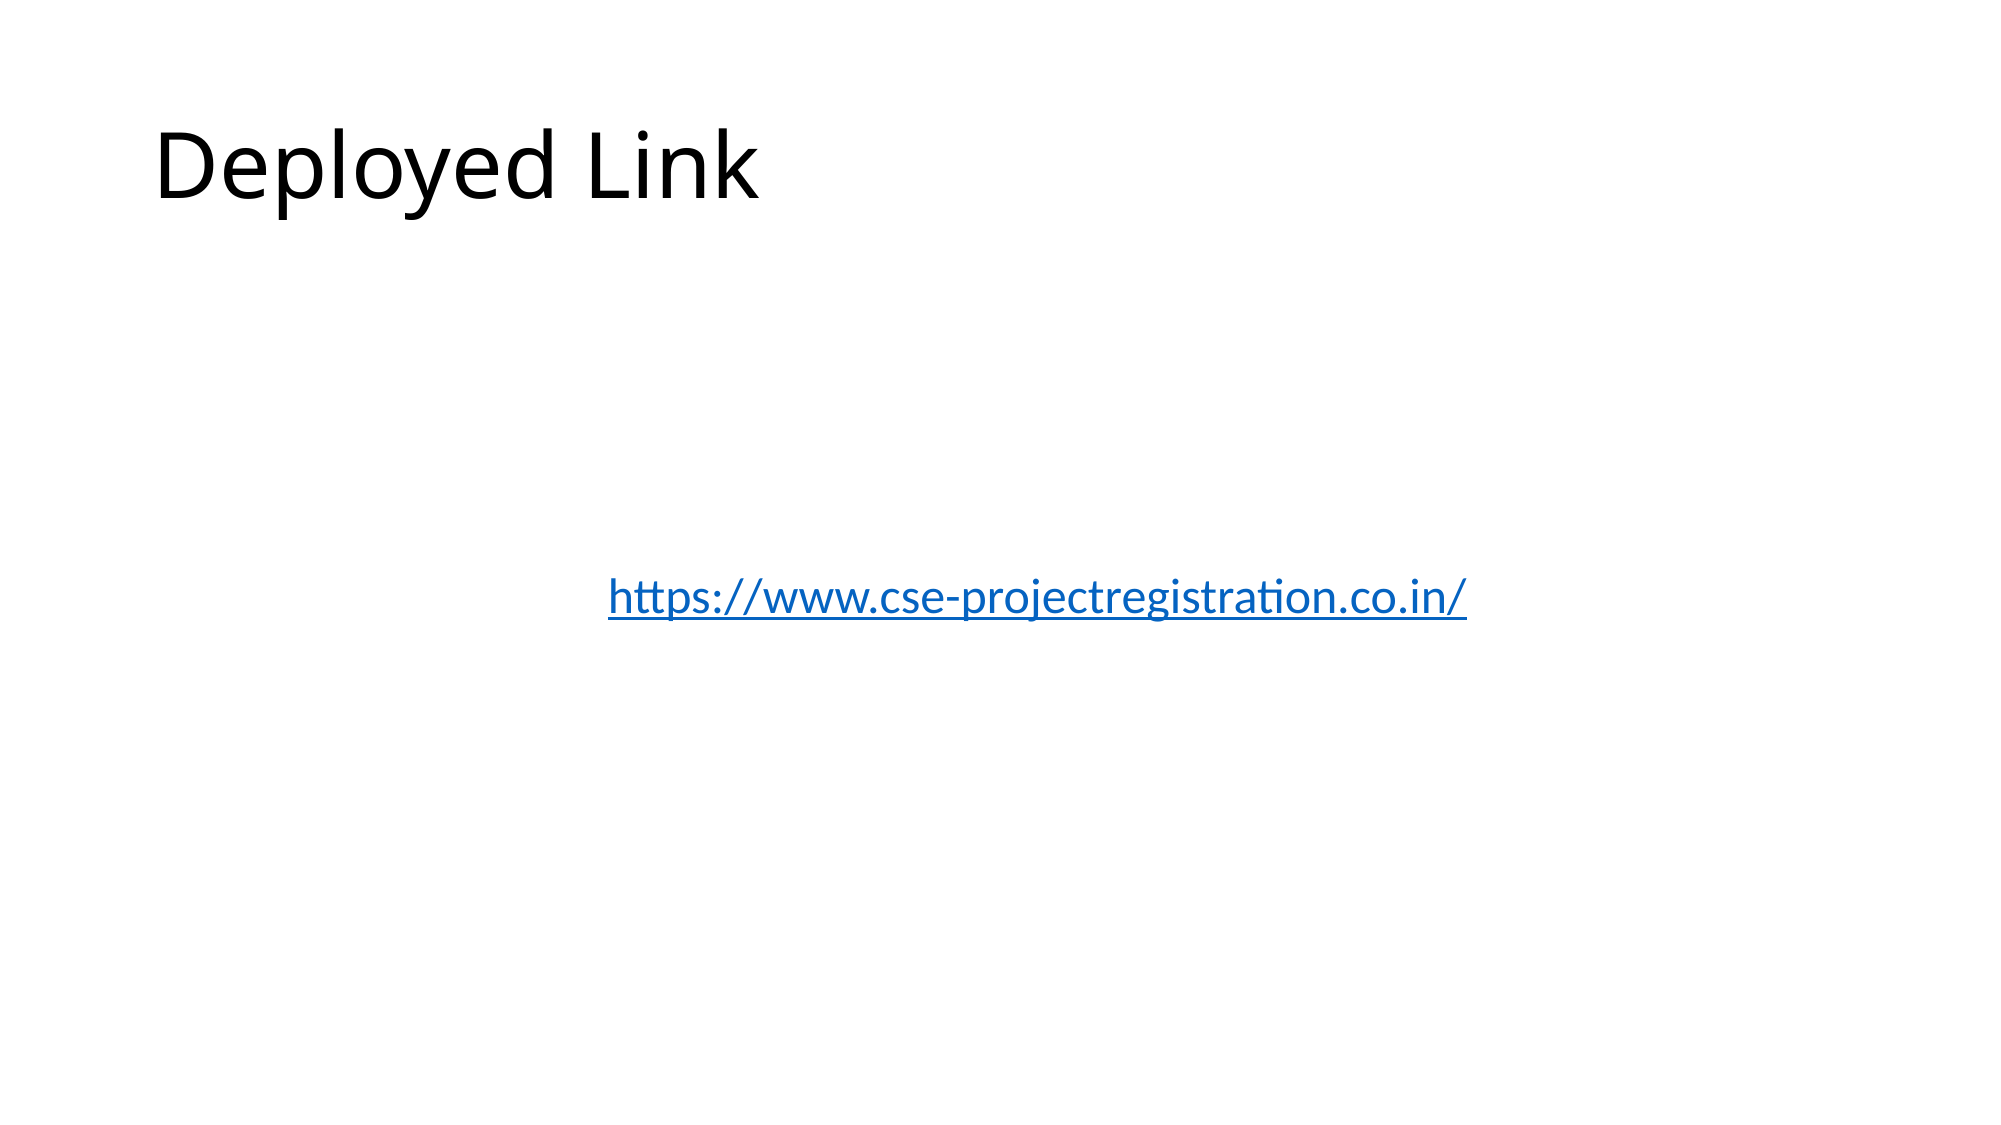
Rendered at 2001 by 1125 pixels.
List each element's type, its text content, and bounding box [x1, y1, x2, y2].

title Deployed Link [137, 59, 1863, 278]
list https://www.cse-projectregistration.co.in/ [137, 299, 1863, 1014]
